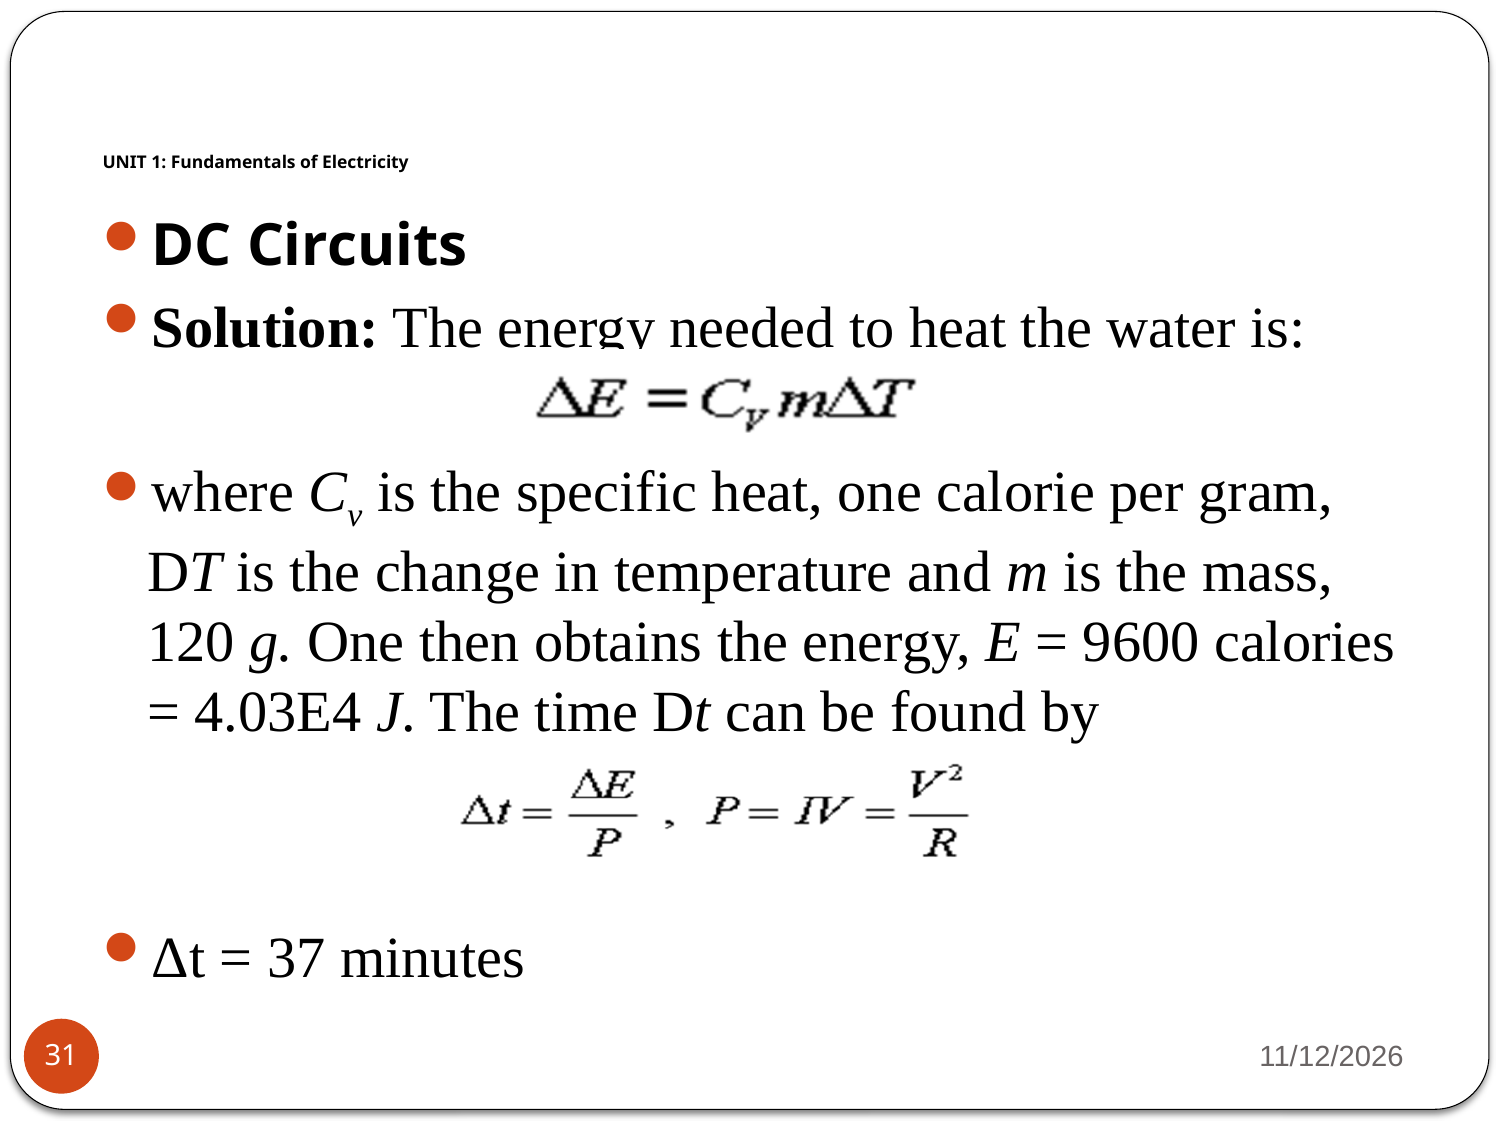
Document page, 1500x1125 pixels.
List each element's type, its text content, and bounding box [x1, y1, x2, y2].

list DC Circuits Solution: The energy needed to heat the water is: where Cv is the specific heat, one calorie per gram, DT is the change in temperature and m is the mass, 120 g. One then obtains the energy, E = 9600 calories = 4.03E4 J. The time Dt can be found by Δt = 37 minutes [87, 199, 1426, 1063]
slide_number 31 [23, 1018, 99, 1094]
title UNIT 1: Fundamentals of Electricity [87, 37, 1426, 188]
picture [437, 737, 976, 888]
picture [524, 349, 926, 451]
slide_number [1012, 1015, 1419, 1094]
